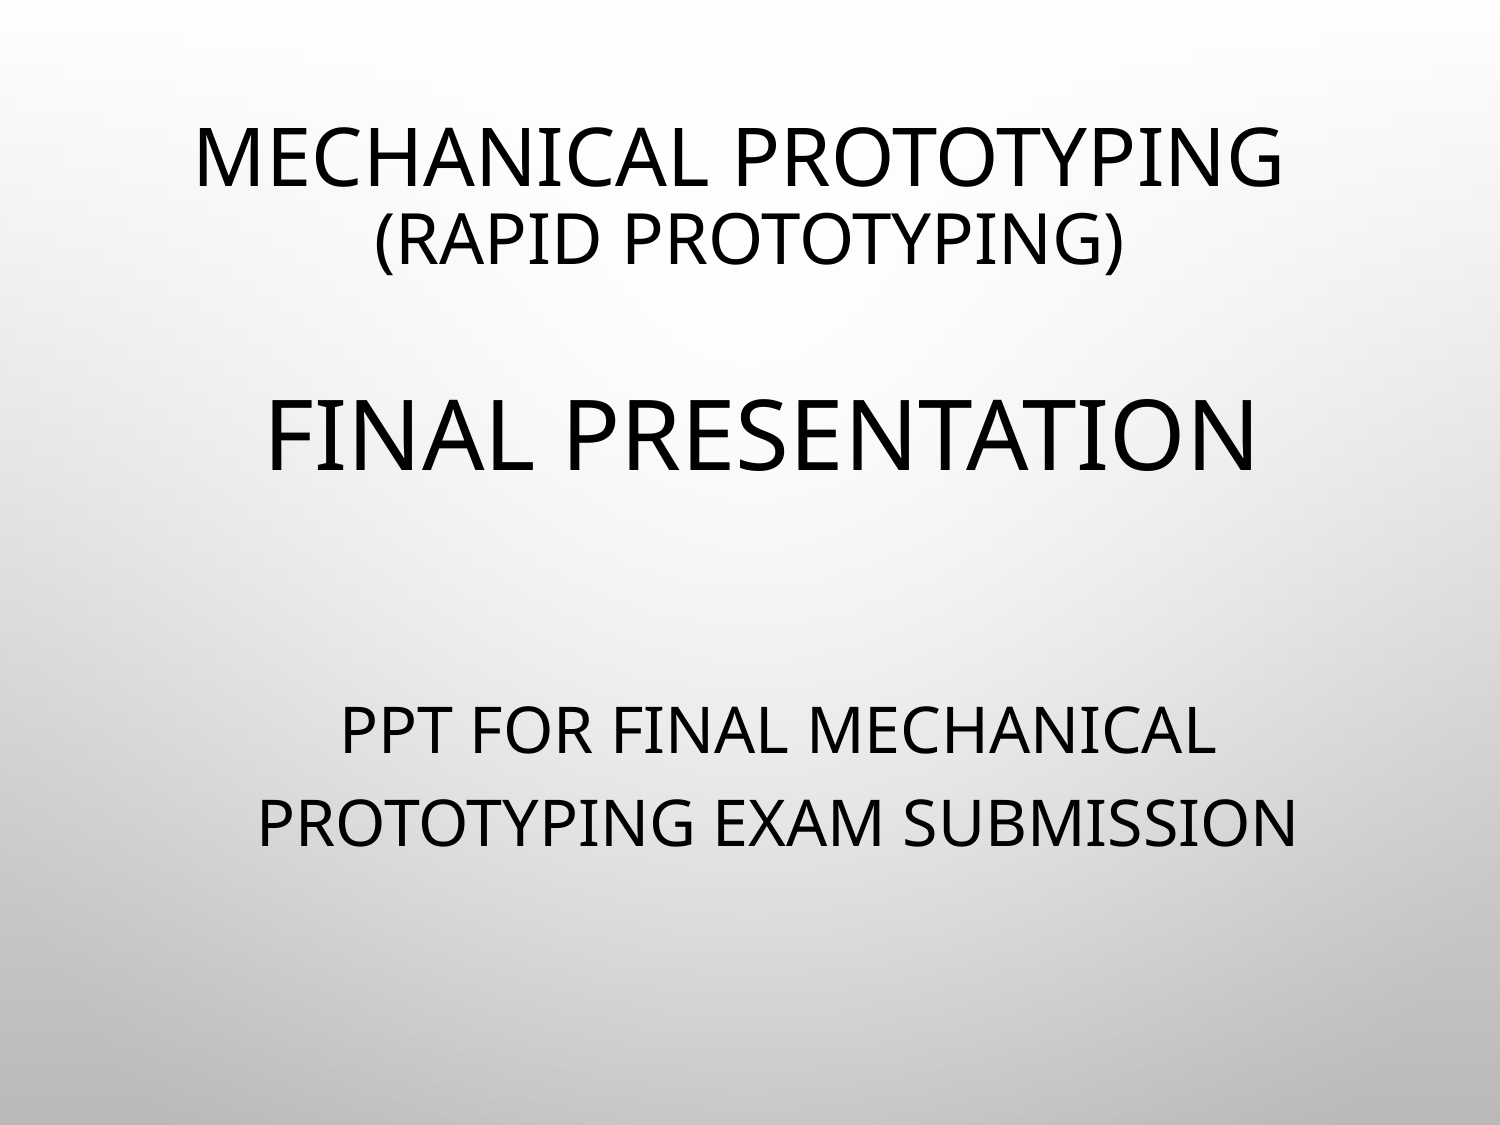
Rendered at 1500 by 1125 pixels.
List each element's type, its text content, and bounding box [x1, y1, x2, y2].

picture [0, 0, 1500, 1125]
title Mechanical Prototyping (Rapid Prototyping) Final Presentation [75, 45, 1425, 402]
list PPT for final Mechanical Prototyping Exam Submission [75, 402, 1425, 1005]
